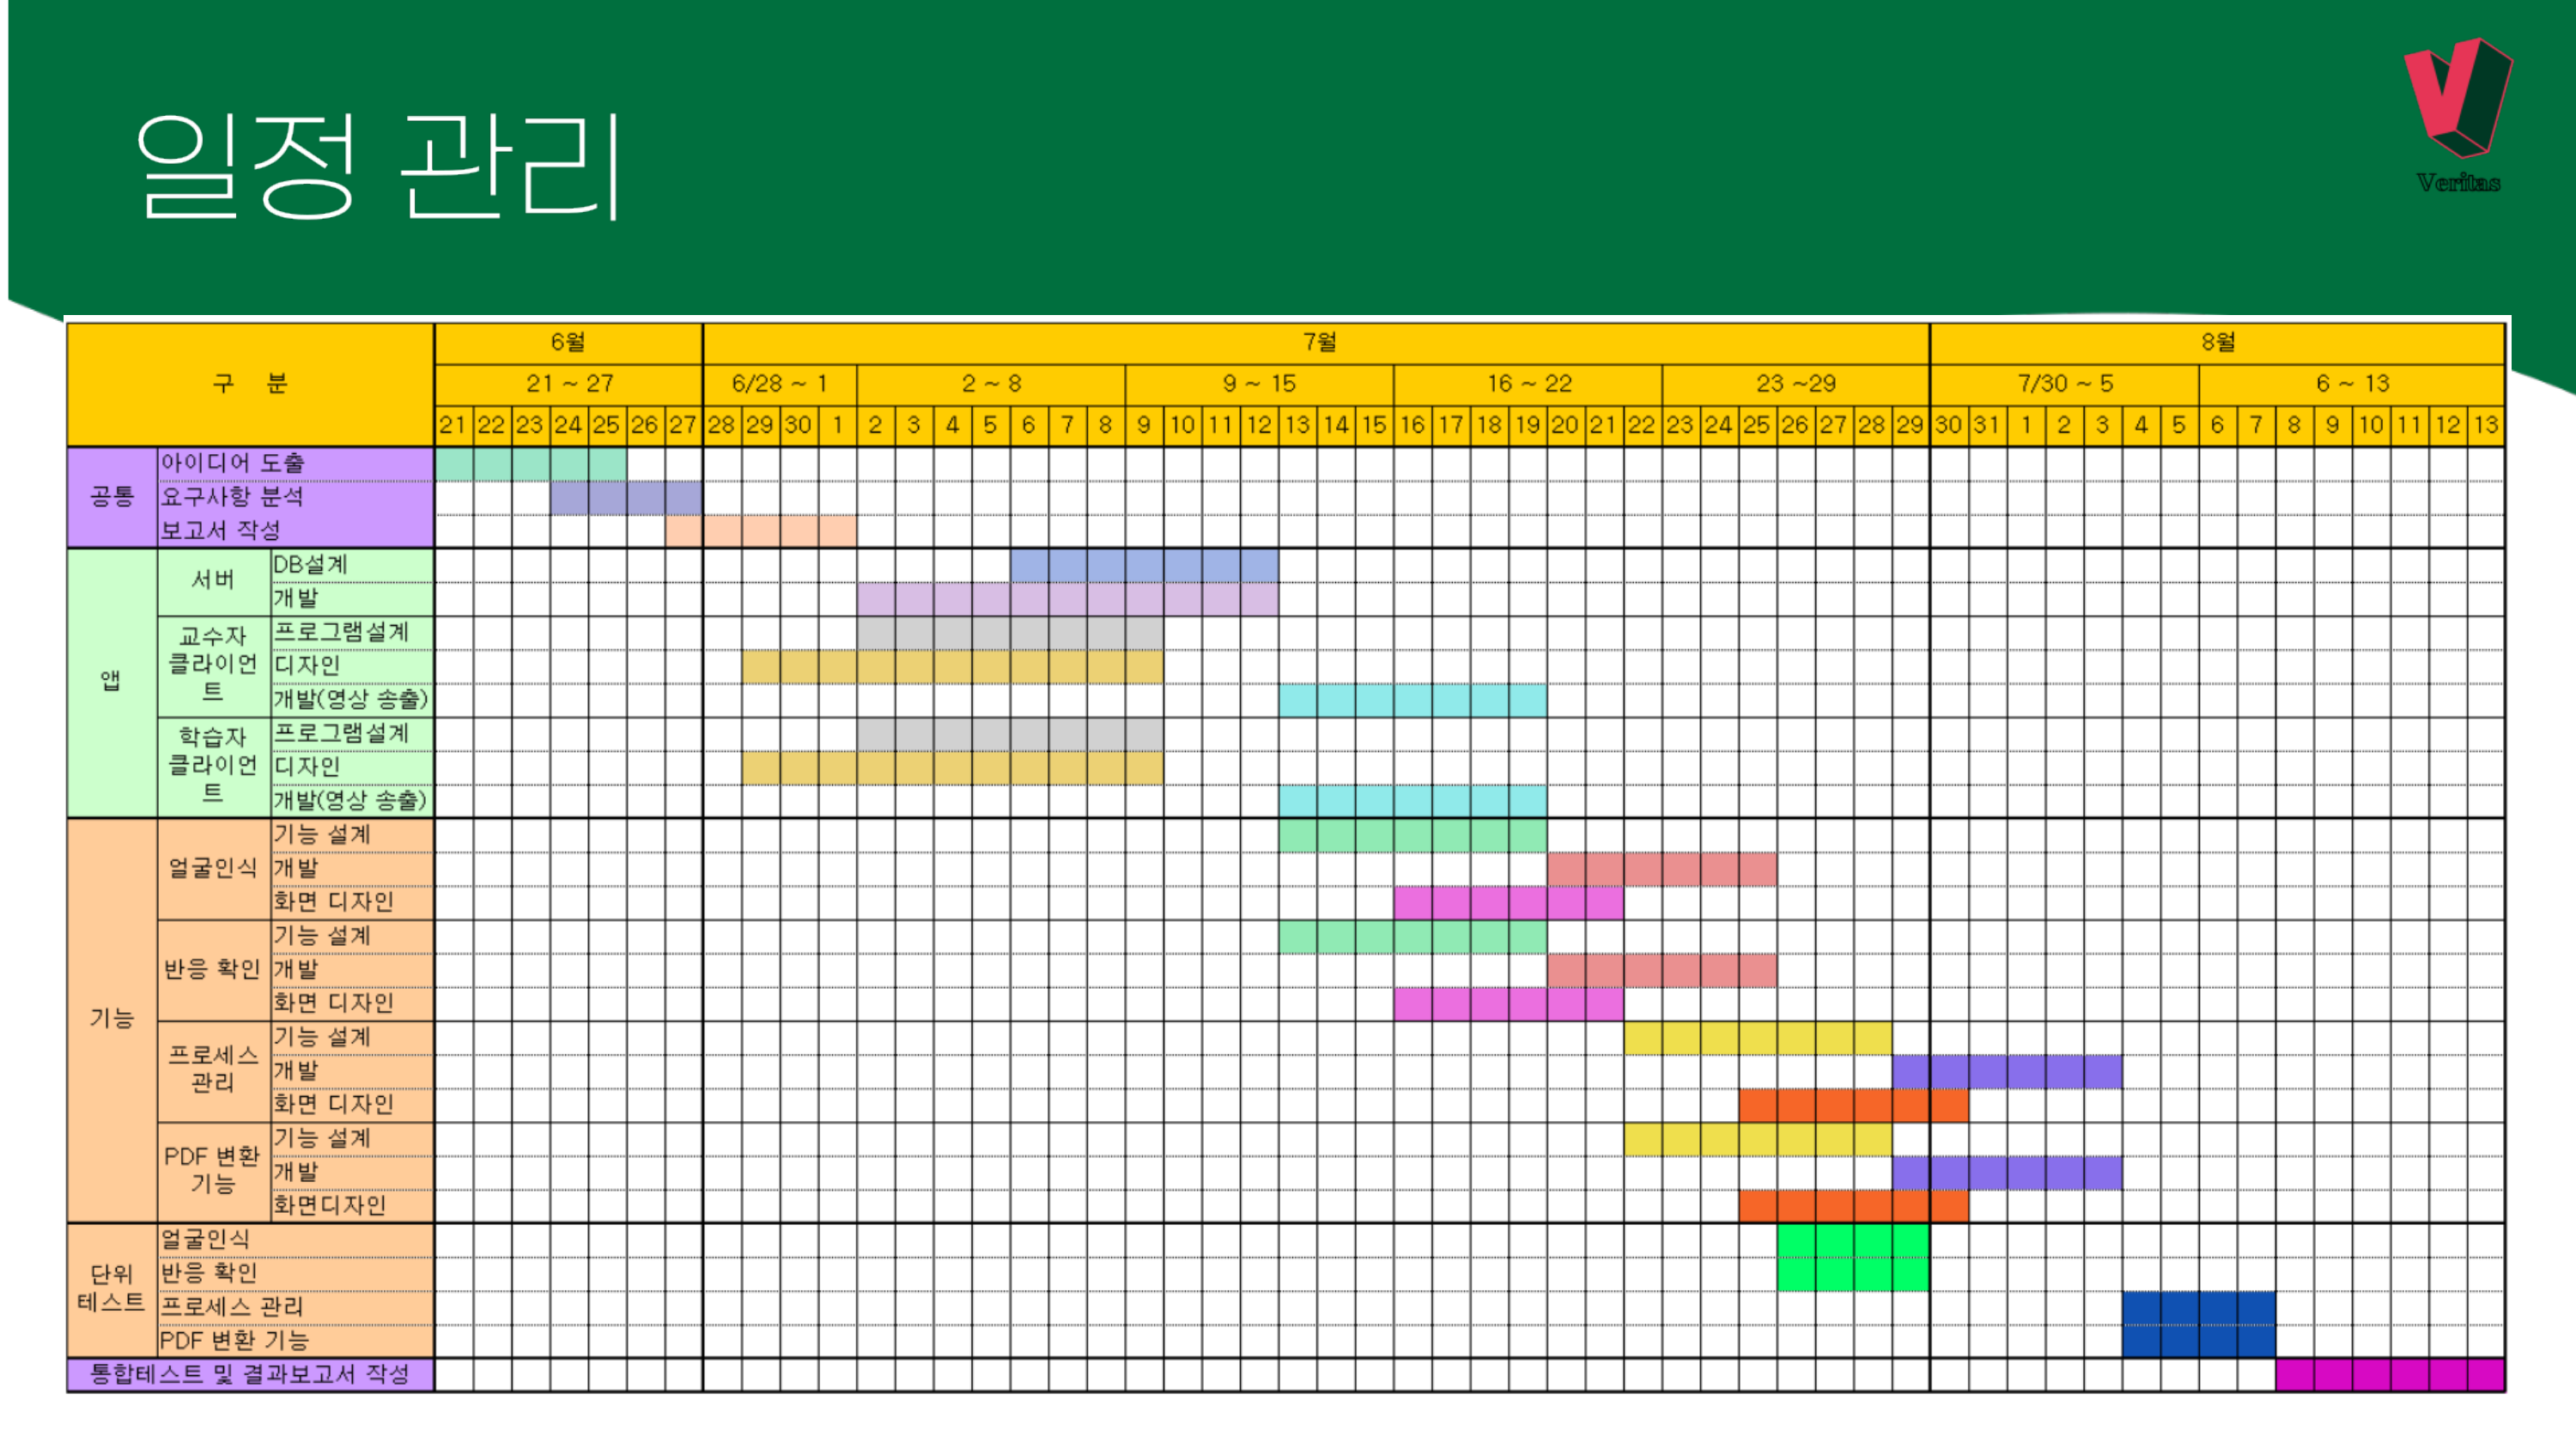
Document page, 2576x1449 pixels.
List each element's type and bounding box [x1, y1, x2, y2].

text_box [7, 0, 2576, 470]
text_box [64, 315, 2512, 1397]
text_box [2318, 0, 2576, 256]
picture [109, 73, 673, 279]
